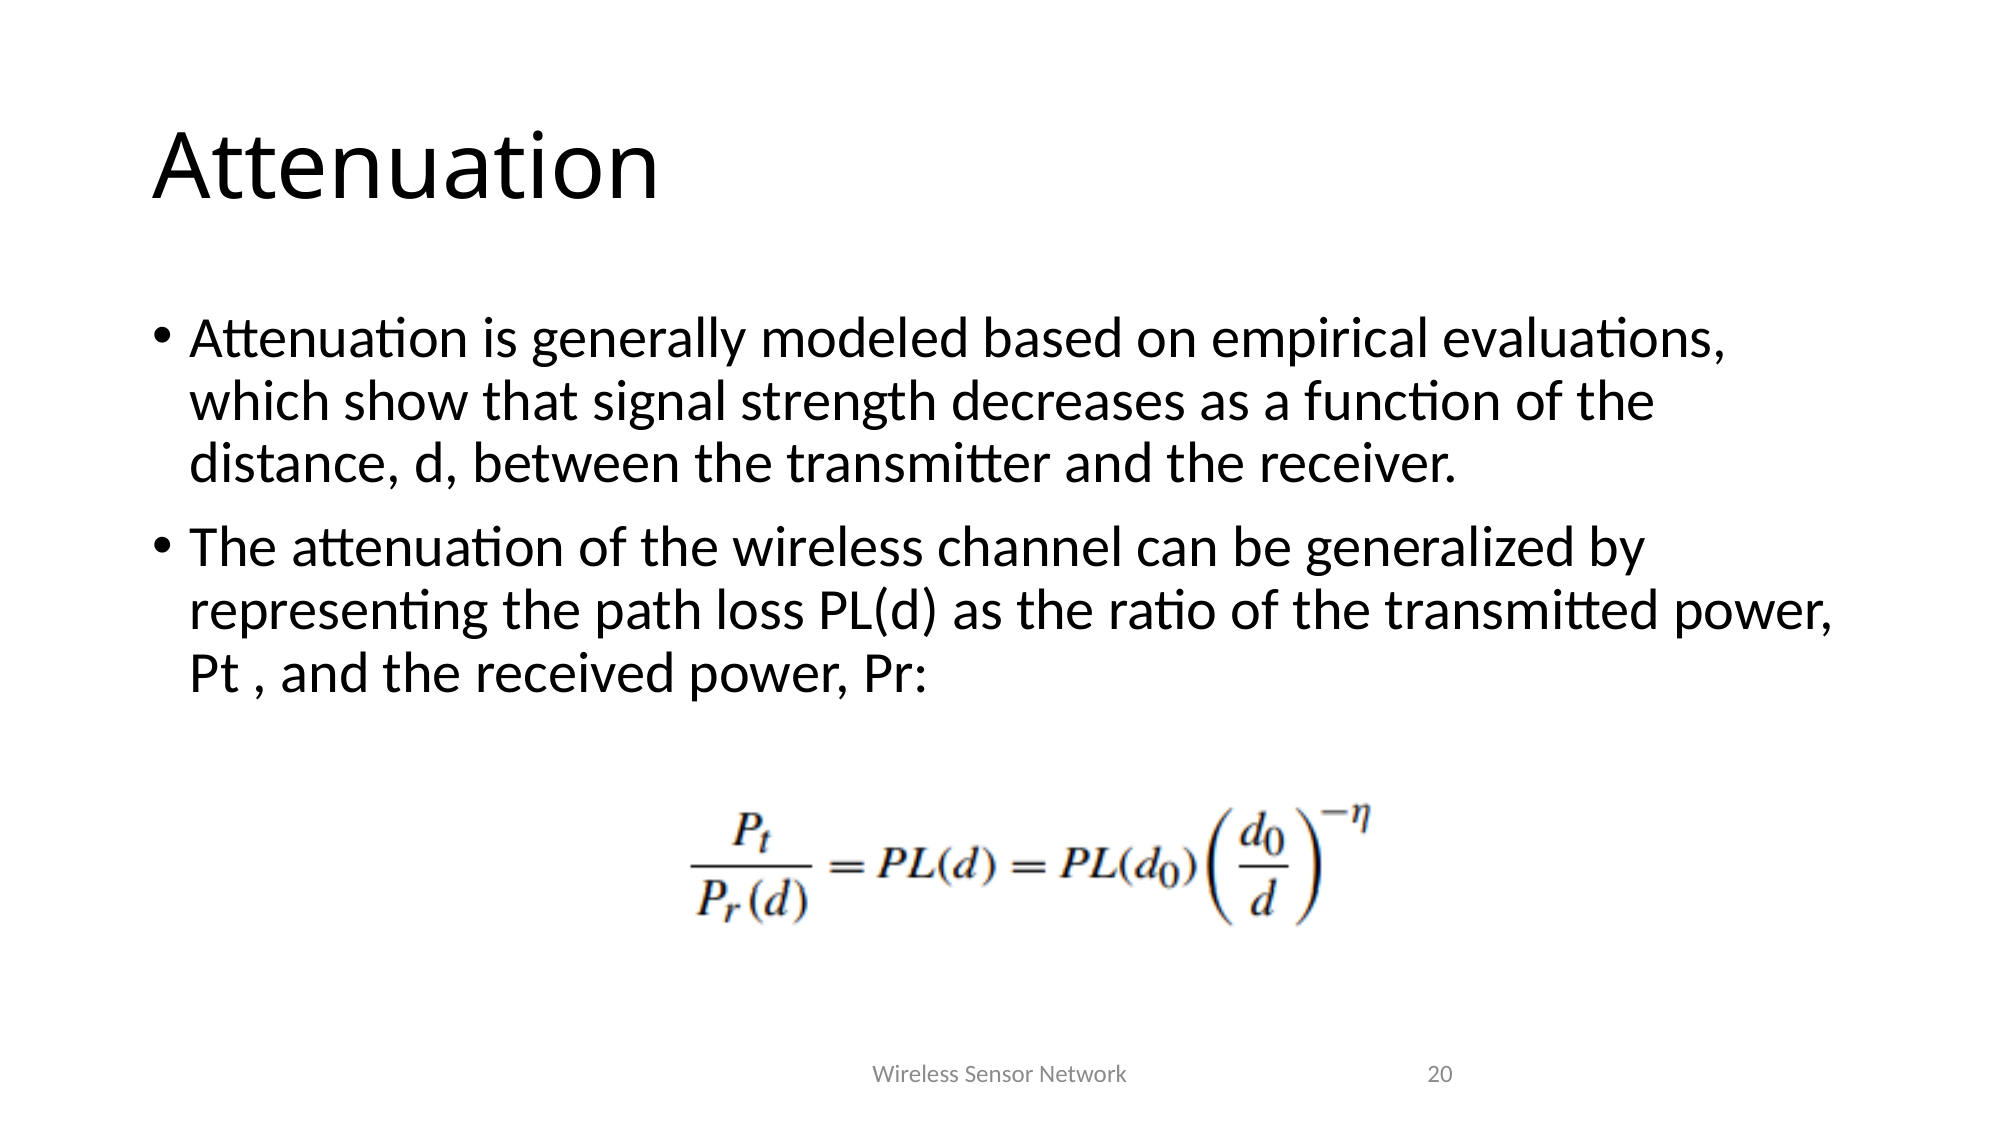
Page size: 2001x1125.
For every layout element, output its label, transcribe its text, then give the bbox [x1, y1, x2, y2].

list Attenuation is generally modeled based on empirical evaluations, which show that signal strength decreases as a function of the distance, d, between the transmitter and the receiver. The attenuation of the wireless channel can be generalized by representing the path loss PL(d) as the ratio of the transmitted power, Pt , and the received power, Pr: [137, 299, 1863, 1014]
slide_number 20 [1412, 1042, 1863, 1103]
title Attenuation [137, 59, 1863, 278]
picture [540, 781, 1458, 968]
footer Wireless Sensor Network [662, 1042, 1338, 1103]
